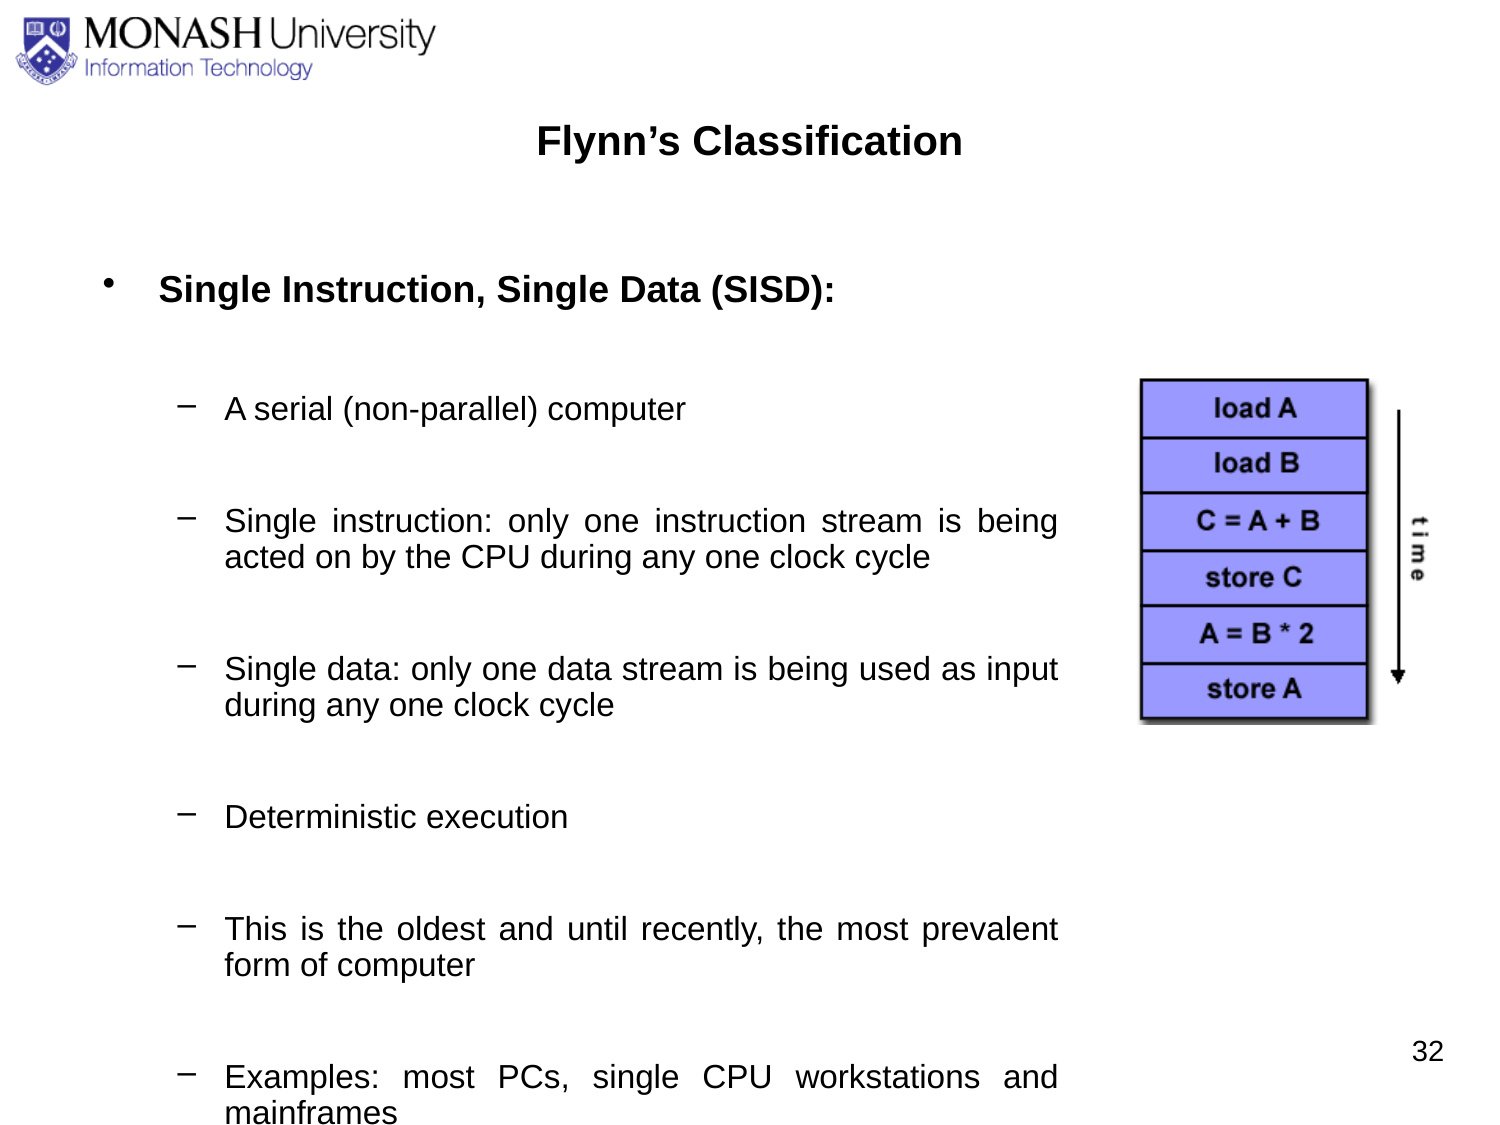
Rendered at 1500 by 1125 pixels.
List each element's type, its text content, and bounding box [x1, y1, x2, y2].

list Single Instruction, Single Data (SISD): A serial (non-parallel) computer Single instruction: only one instruction stream is being acted on by the CPU during any one clock cycle Single data: only one data stream is being used as input during any one clock cycle Deterministic execution This is the oldest and until recently, the most prevalent form of computer Examples: most PCs, single CPU workstations and mainframes [87, 262, 1075, 1005]
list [1137, 374, 1432, 726]
title Flynn’s Classification [75, 45, 1425, 233]
picture [0, 0, 438, 101]
slide_number 32 [1109, 1024, 1460, 1104]
